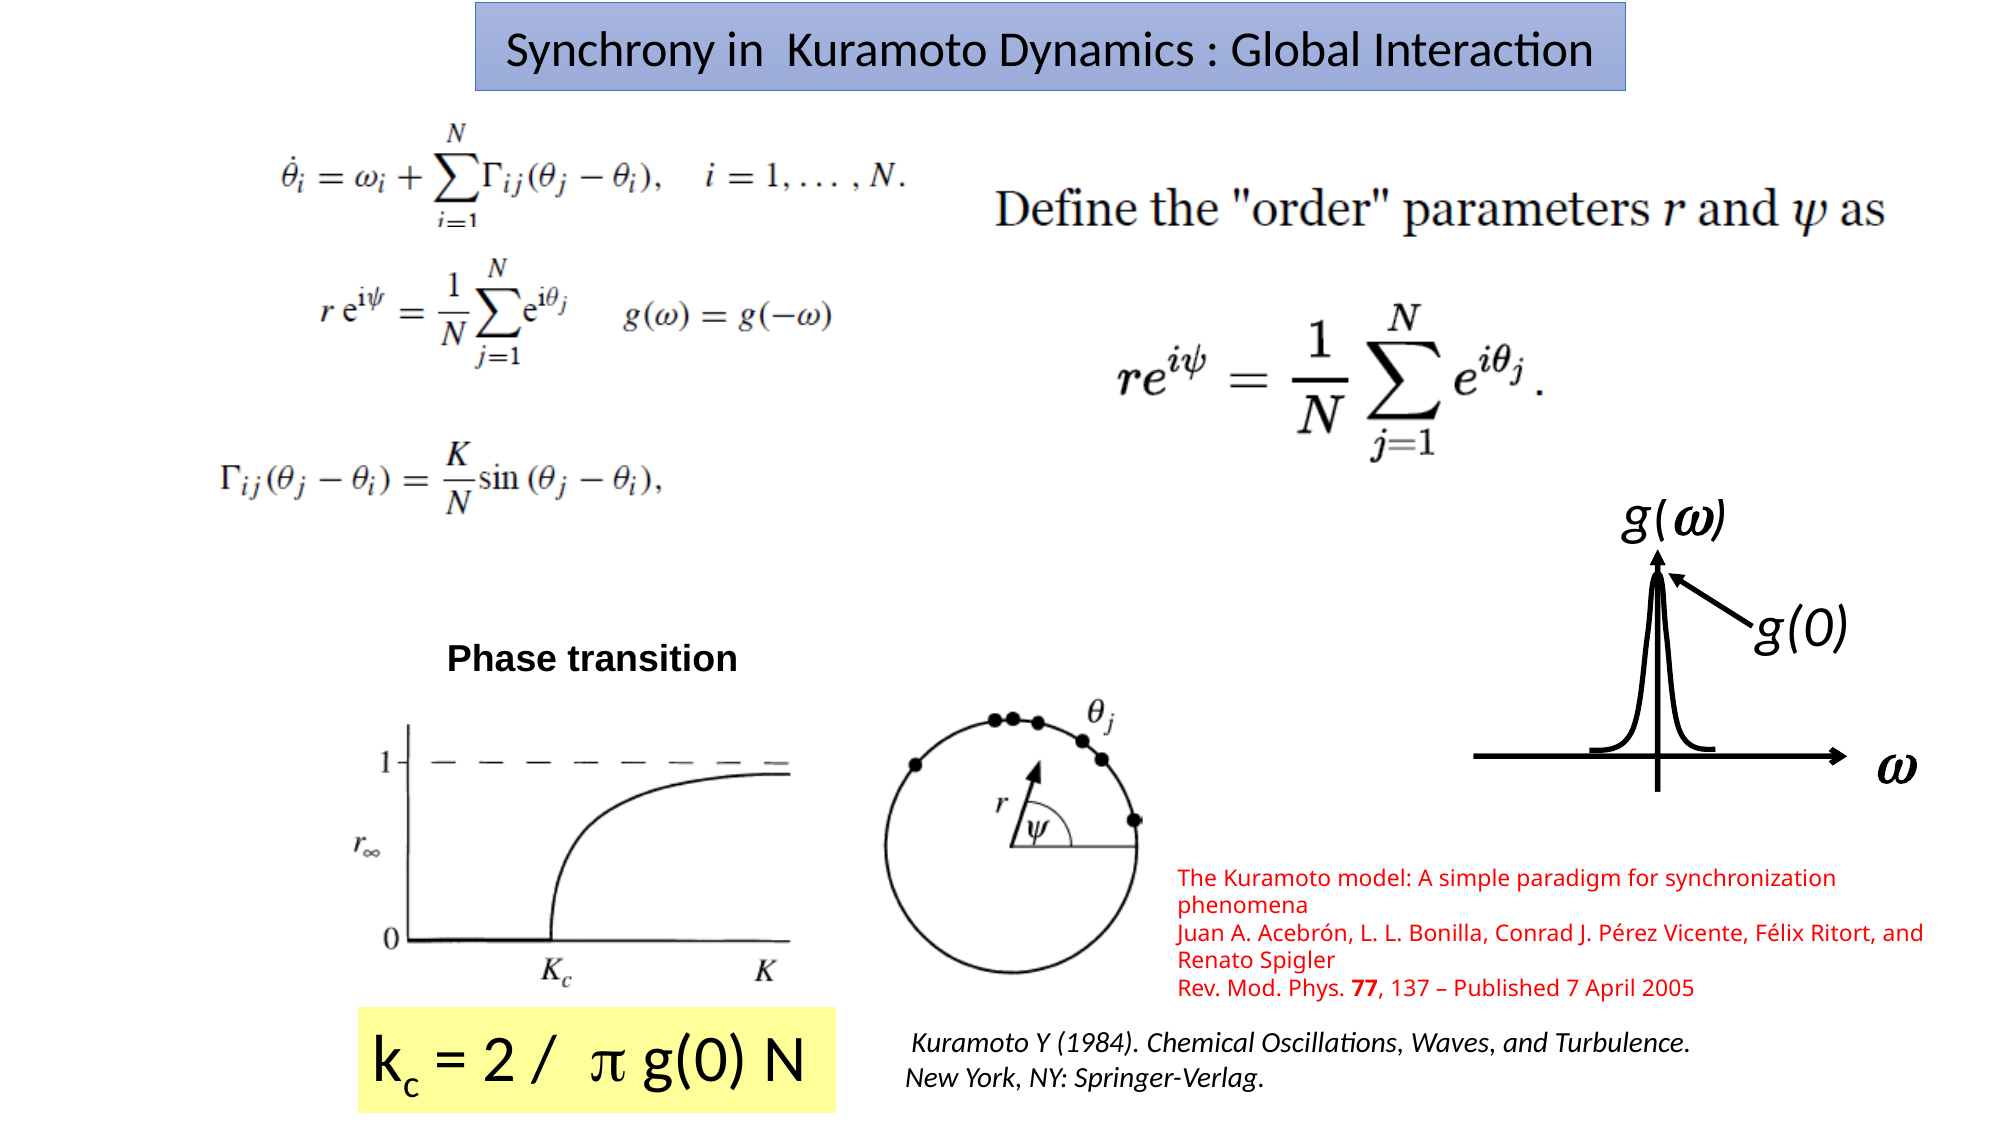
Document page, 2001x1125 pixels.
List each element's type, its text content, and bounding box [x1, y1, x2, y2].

text_box Kuramoto Y (1984). Chemical Oscillations, Waves, and Turbulence. New York, NY: Springer-Verlag. [890, 1016, 1717, 1101]
picture [249, 108, 921, 385]
text_box Phase transition [432, 626, 754, 687]
picture [304, 712, 838, 1011]
text_box Synchrony in Kuramoto Dynamics : Global Interaction [475, 2, 1626, 91]
picture [841, 687, 1178, 982]
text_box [1473, 499, 1918, 802]
picture [604, 266, 835, 346]
text_box The Kuramoto model: A simple paradigm for synchronization phenomena Juan A. Acebrón, L. L. Bonilla, Conrad J. Pérez Vicente, Félix Ritort, and Renato Spigler Rev. Mod. Phys. 77, 137 – Published 7 April 2005 [1162, 856, 1967, 1009]
picture [928, 149, 1946, 499]
picture [200, 412, 687, 525]
text_box kc = 2 / g(0) N [358, 1011, 836, 1113]
